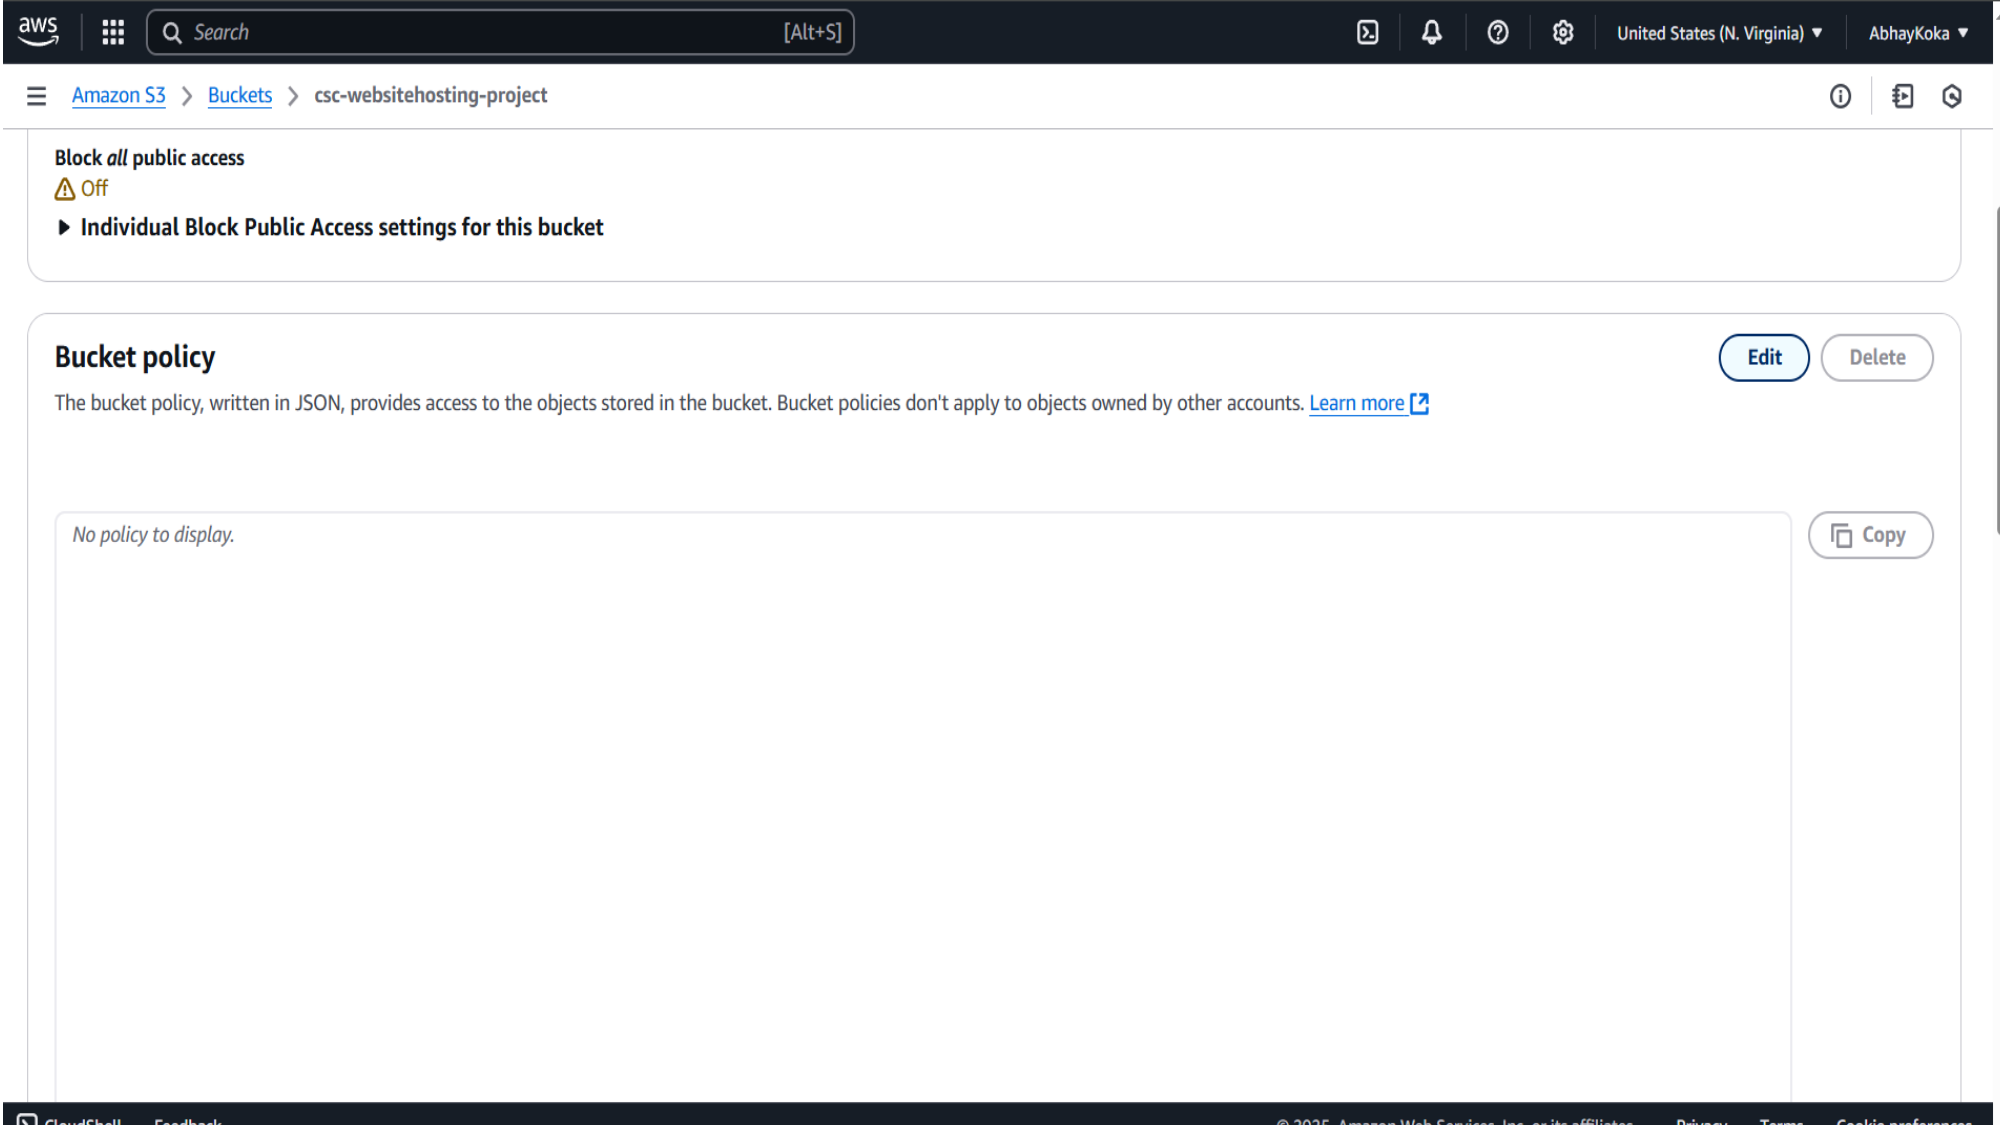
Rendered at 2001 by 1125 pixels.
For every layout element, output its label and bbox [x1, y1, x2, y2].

list [2, 0, 2000, 1125]
